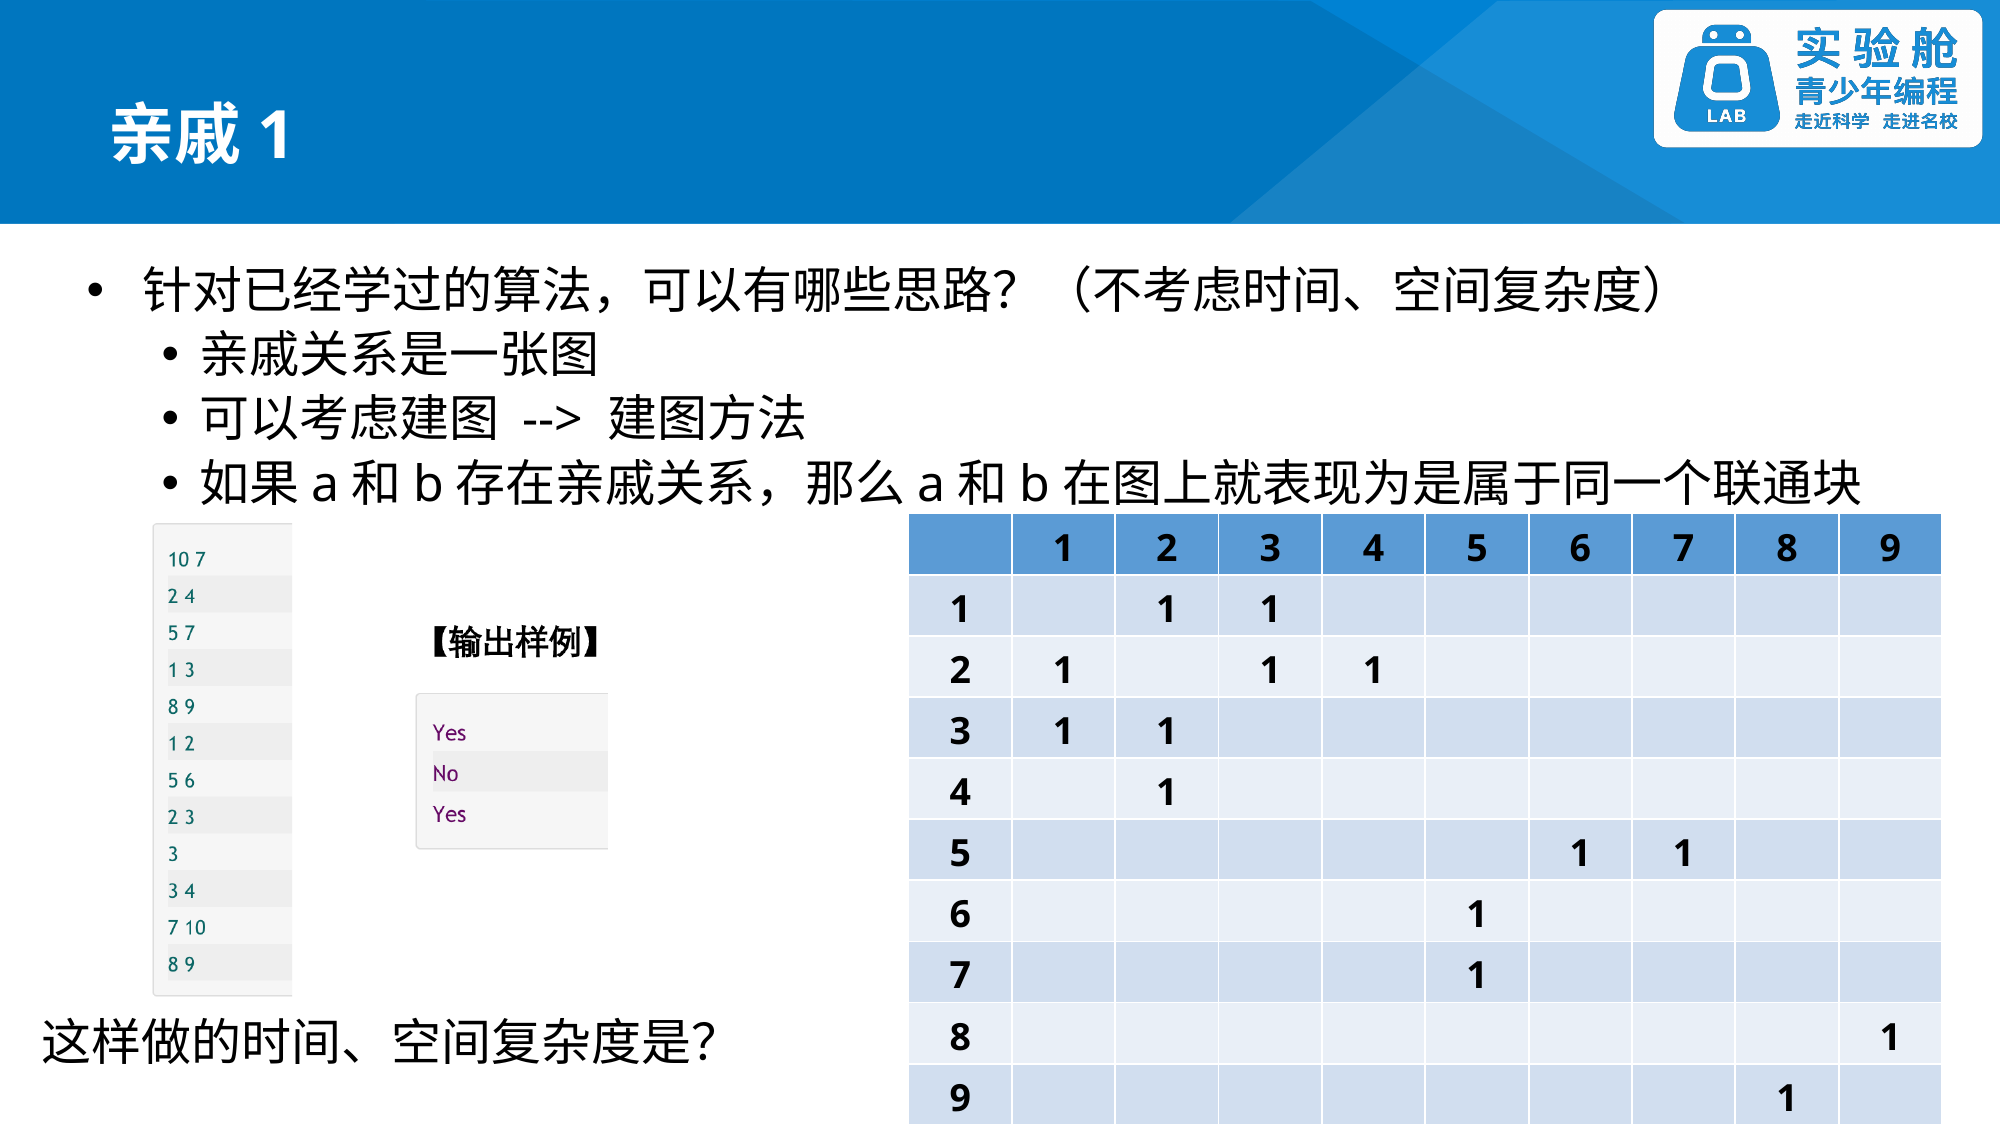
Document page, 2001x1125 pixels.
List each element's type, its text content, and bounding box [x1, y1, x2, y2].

table_cell [1013, 1065, 1114, 1124]
table_cell 1 [1116, 698, 1218, 757]
table_cell [1530, 759, 1631, 818]
table_cell [1323, 576, 1424, 635]
table_cell 1 [1633, 820, 1734, 879]
table_cell [1736, 820, 1838, 879]
picture [408, 611, 608, 852]
table_cell [1116, 637, 1218, 696]
table_cell [1633, 637, 1734, 696]
table_cell 7 [909, 942, 1011, 1002]
table_cell 1 [1426, 942, 1528, 1002]
table_header 1 [1013, 514, 1114, 574]
table_header [909, 514, 1011, 574]
table_cell 2 [909, 637, 1011, 696]
table_cell [1633, 1065, 1734, 1124]
table_header 3 [1219, 514, 1321, 574]
table_header 7 [1633, 514, 1734, 574]
table_cell 1 [1116, 759, 1218, 818]
table_cell [1116, 1065, 1218, 1124]
table_cell [1219, 942, 1321, 1002]
table_cell [1116, 881, 1218, 941]
table_cell [1219, 1003, 1321, 1063]
table_cell [1219, 881, 1321, 941]
table_cell 1 [1219, 576, 1321, 635]
table_cell [1426, 576, 1528, 635]
table_cell [1323, 942, 1424, 1002]
table_cell 1 [1219, 637, 1321, 696]
table_cell [1840, 820, 1941, 879]
picture [1638, 0, 2000, 160]
table_cell [1530, 942, 1631, 1002]
table_cell [1013, 942, 1114, 1002]
table_cell [1840, 637, 1941, 696]
table_cell [1633, 881, 1734, 941]
table_cell [1219, 698, 1321, 757]
table_cell [1736, 1003, 1838, 1063]
table_cell [1219, 759, 1321, 818]
table_cell [1840, 942, 1941, 1002]
table_cell 5 [909, 820, 1011, 879]
table_cell [1116, 820, 1218, 879]
table_header 8 [1736, 514, 1838, 574]
table_cell [1323, 1065, 1424, 1124]
list 针对已经学过的算法，可以有哪些思路？（不考虑时间、空间复杂度） 亲戚关系是一张图 可以考虑建图 --> 建图方法 如果a和b存在亲戚关系，那么a和b在图上就表现为是属于同一个联通块 [71, 221, 1886, 987]
table_cell [1633, 1003, 1734, 1063]
table_header 4 [1323, 514, 1424, 574]
table_cell [1736, 637, 1838, 696]
table_cell 1 [909, 576, 1011, 635]
table_cell [1219, 820, 1321, 879]
table_cell 6 [909, 881, 1011, 941]
table_cell [1426, 820, 1528, 879]
list 亲戚1 [93, 93, 1547, 186]
table_cell [1323, 881, 1424, 941]
table_cell 1 [1013, 637, 1114, 696]
table_header 9 [1840, 514, 1941, 574]
table_cell [1116, 1003, 1218, 1063]
table_cell [1013, 820, 1114, 879]
table_cell [1530, 576, 1631, 635]
table_cell [1013, 1003, 1114, 1063]
table_cell [1530, 881, 1631, 941]
table_cell 3 [909, 698, 1011, 757]
table_cell [1840, 698, 1941, 757]
table_cell [1633, 698, 1734, 757]
table_cell [1840, 759, 1941, 818]
table_cell [1426, 637, 1528, 696]
table_cell 1 [1323, 637, 1424, 696]
table_cell [1530, 1065, 1631, 1124]
table_cell [1633, 759, 1734, 818]
table_cell [1840, 576, 1941, 635]
table_cell [1323, 820, 1424, 879]
table_cell [1633, 576, 1734, 635]
table_cell [1013, 759, 1114, 818]
table_cell [1116, 942, 1218, 1002]
table_cell [1323, 698, 1424, 757]
table_cell [1530, 637, 1631, 696]
table_cell [1426, 1003, 1528, 1063]
table_cell 1 [1530, 820, 1631, 879]
text_box 这样做的时间、空间复杂度是？ [26, 1003, 793, 1079]
table_cell [1013, 576, 1114, 635]
table_cell 1 [1116, 576, 1218, 635]
table_cell [1736, 942, 1838, 1002]
table_cell [1840, 1065, 1941, 1124]
table_header 6 [1530, 514, 1631, 574]
table_cell [1736, 698, 1838, 757]
table_cell [1426, 759, 1528, 818]
table_cell 8 [909, 1003, 1011, 1063]
table_header 5 [1426, 514, 1528, 574]
table_cell 1 [1840, 1003, 1941, 1063]
table_header 2 [1116, 514, 1218, 574]
table_cell [1530, 1003, 1631, 1063]
table_cell 4 [909, 759, 1011, 818]
table_cell [1736, 759, 1838, 818]
table_cell 1 [1736, 1065, 1838, 1124]
table_cell [1736, 576, 1838, 635]
table_cell [1426, 1065, 1528, 1124]
table_cell [1426, 698, 1528, 757]
table_cell [1219, 1065, 1321, 1124]
table_cell 1 [1426, 881, 1528, 941]
table_cell [1530, 698, 1631, 757]
table_cell [1840, 881, 1941, 941]
table_cell [1736, 881, 1838, 941]
table_cell [1323, 759, 1424, 818]
table_cell [1633, 942, 1734, 1002]
table_cell 9 [909, 1065, 1011, 1124]
table_cell 1 [1013, 698, 1114, 757]
table_cell [1013, 881, 1114, 941]
picture [143, 510, 293, 1004]
table_cell [1323, 1003, 1424, 1063]
